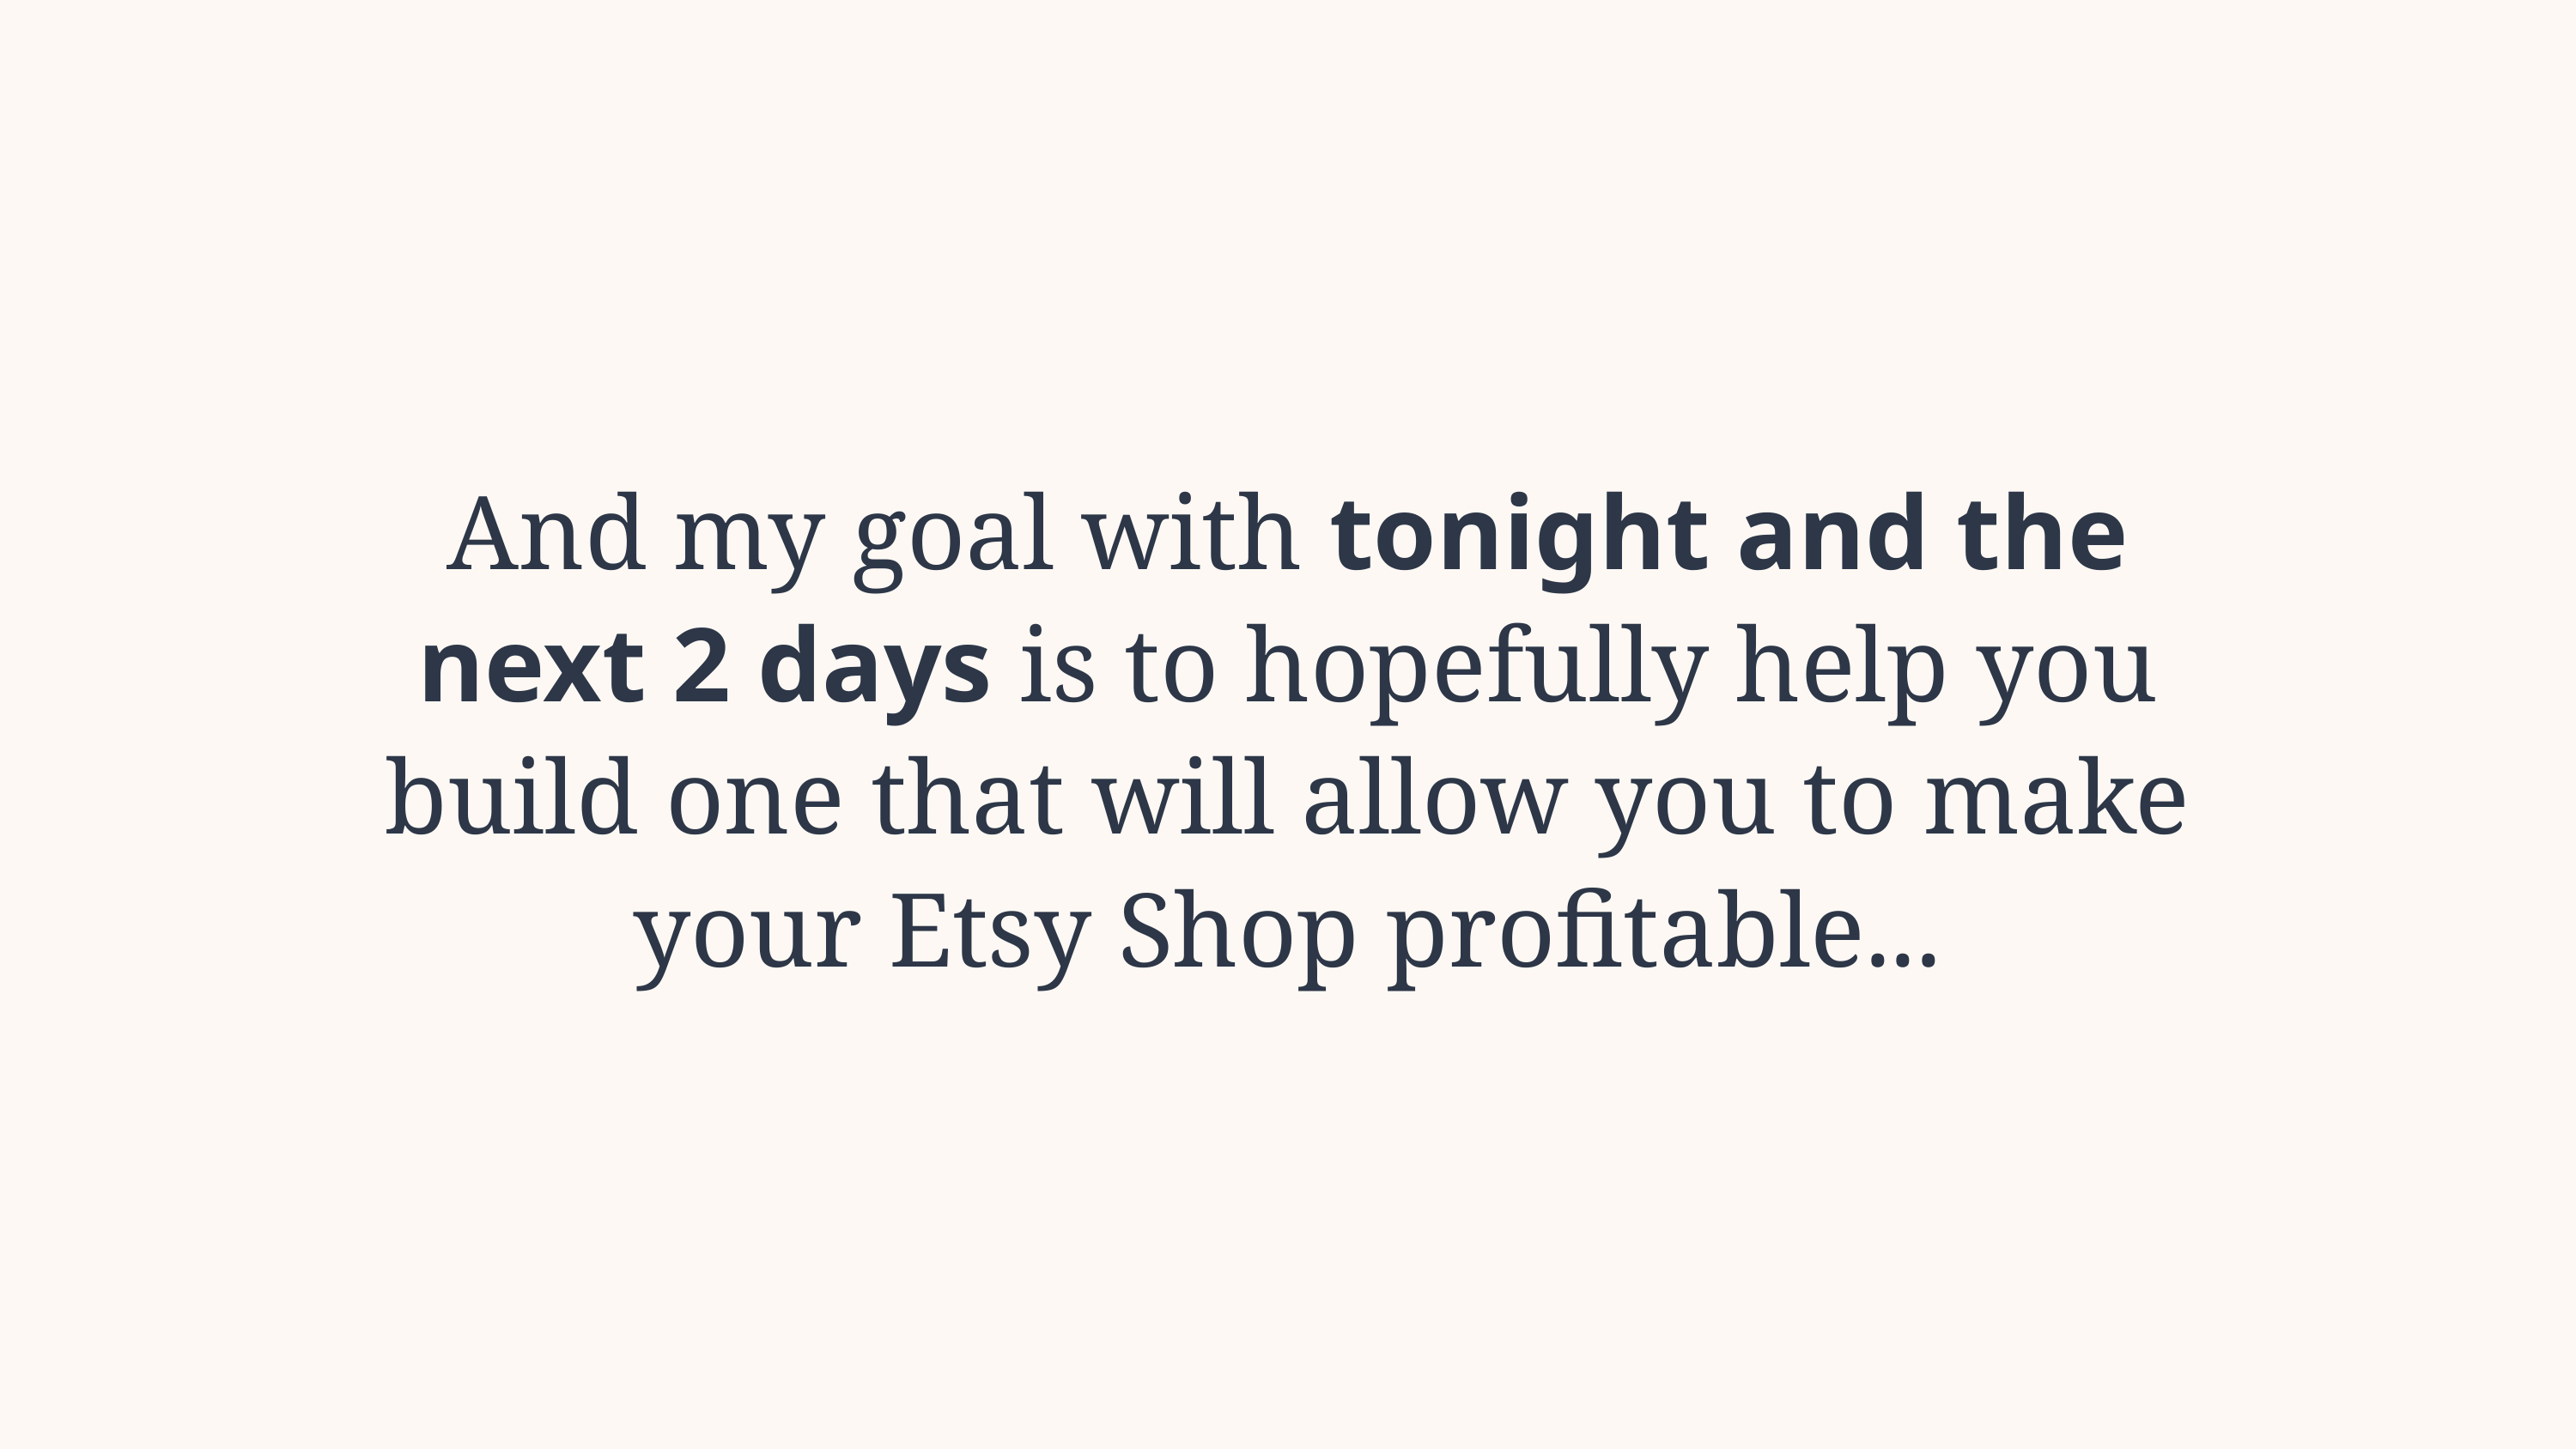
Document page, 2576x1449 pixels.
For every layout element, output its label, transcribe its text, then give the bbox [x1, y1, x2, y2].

text_box And my goal with tonight and the next 2 days is to hopefully help you build one that will allow you to make your Etsy Shop profitable... [376, 457, 2200, 987]
